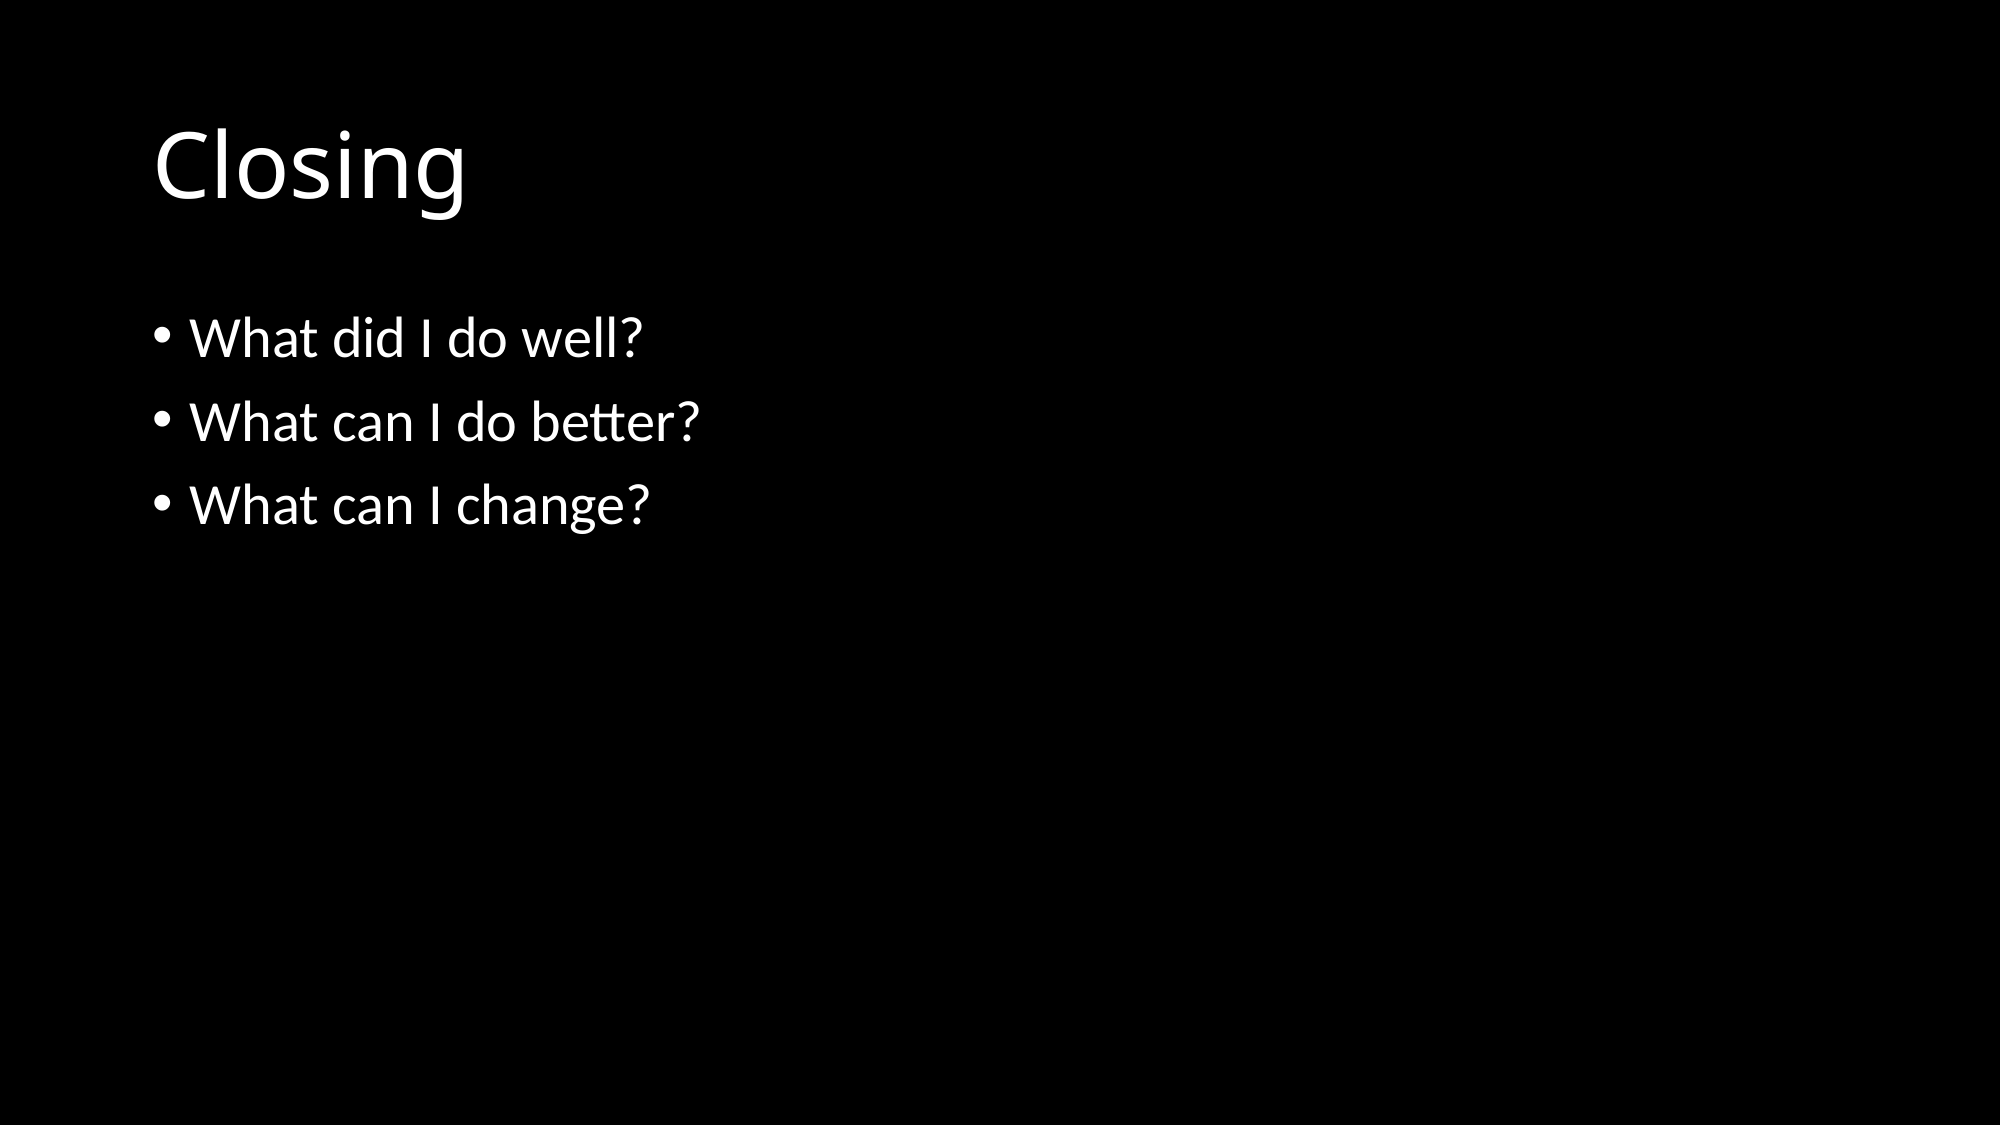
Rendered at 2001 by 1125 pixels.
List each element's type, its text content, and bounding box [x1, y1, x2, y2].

title Closing [137, 59, 1863, 278]
list What did I do well? What can I do better? What can I change? [137, 299, 1863, 1014]
